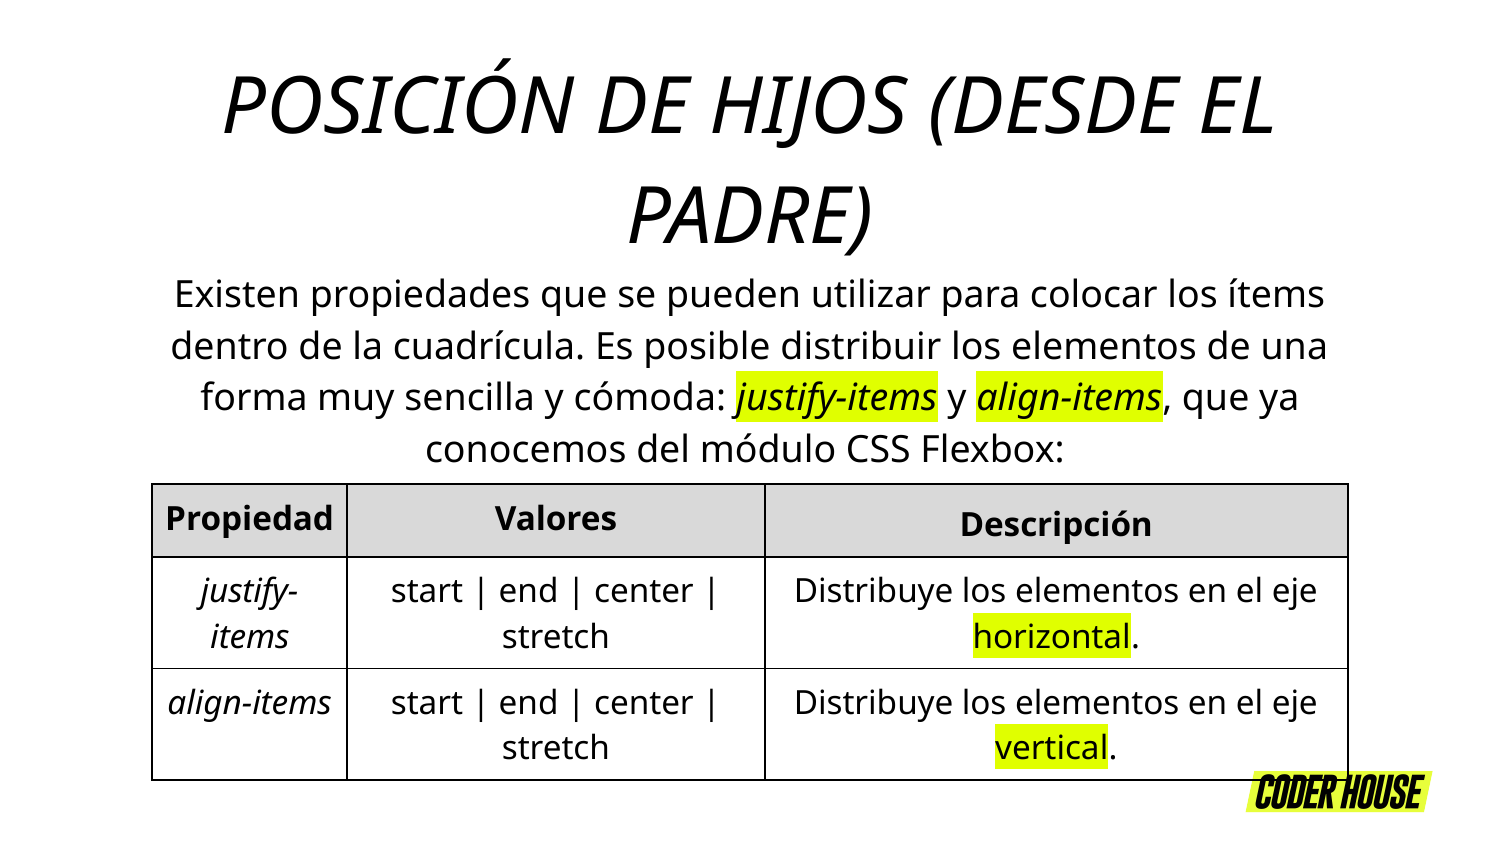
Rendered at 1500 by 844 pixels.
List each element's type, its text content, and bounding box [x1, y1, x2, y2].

table_header Descripción [766, 485, 1347, 556]
text_box Existen propiedades que se pueden utilizar para colocar los ítems dentro de la cuadrícula. Es posible distribuir los elementos de una forma muy sencilla y cómoda: justify-items y align-items, que ya conocemos del módulo CSS Flexbox: [105, 248, 1395, 444]
table_header Valores [348, 485, 764, 556]
table_cell Distribuye los elementos en el eje vertical. [766, 669, 1347, 779]
table_cell align-items [153, 669, 346, 779]
table_cell Distribuye los elementos en el eje horizontal. [766, 558, 1347, 668]
table_header Propiedad [153, 485, 346, 556]
table_cell start | end | center | stretch [348, 669, 764, 779]
table_cell justify-items [153, 558, 346, 668]
text_box POSICIÓN DE HIJOS (DESDE EL PADRE) [105, 25, 1395, 202]
picture [1241, 764, 1437, 819]
table_cell start | end | center | stretch [348, 558, 764, 668]
